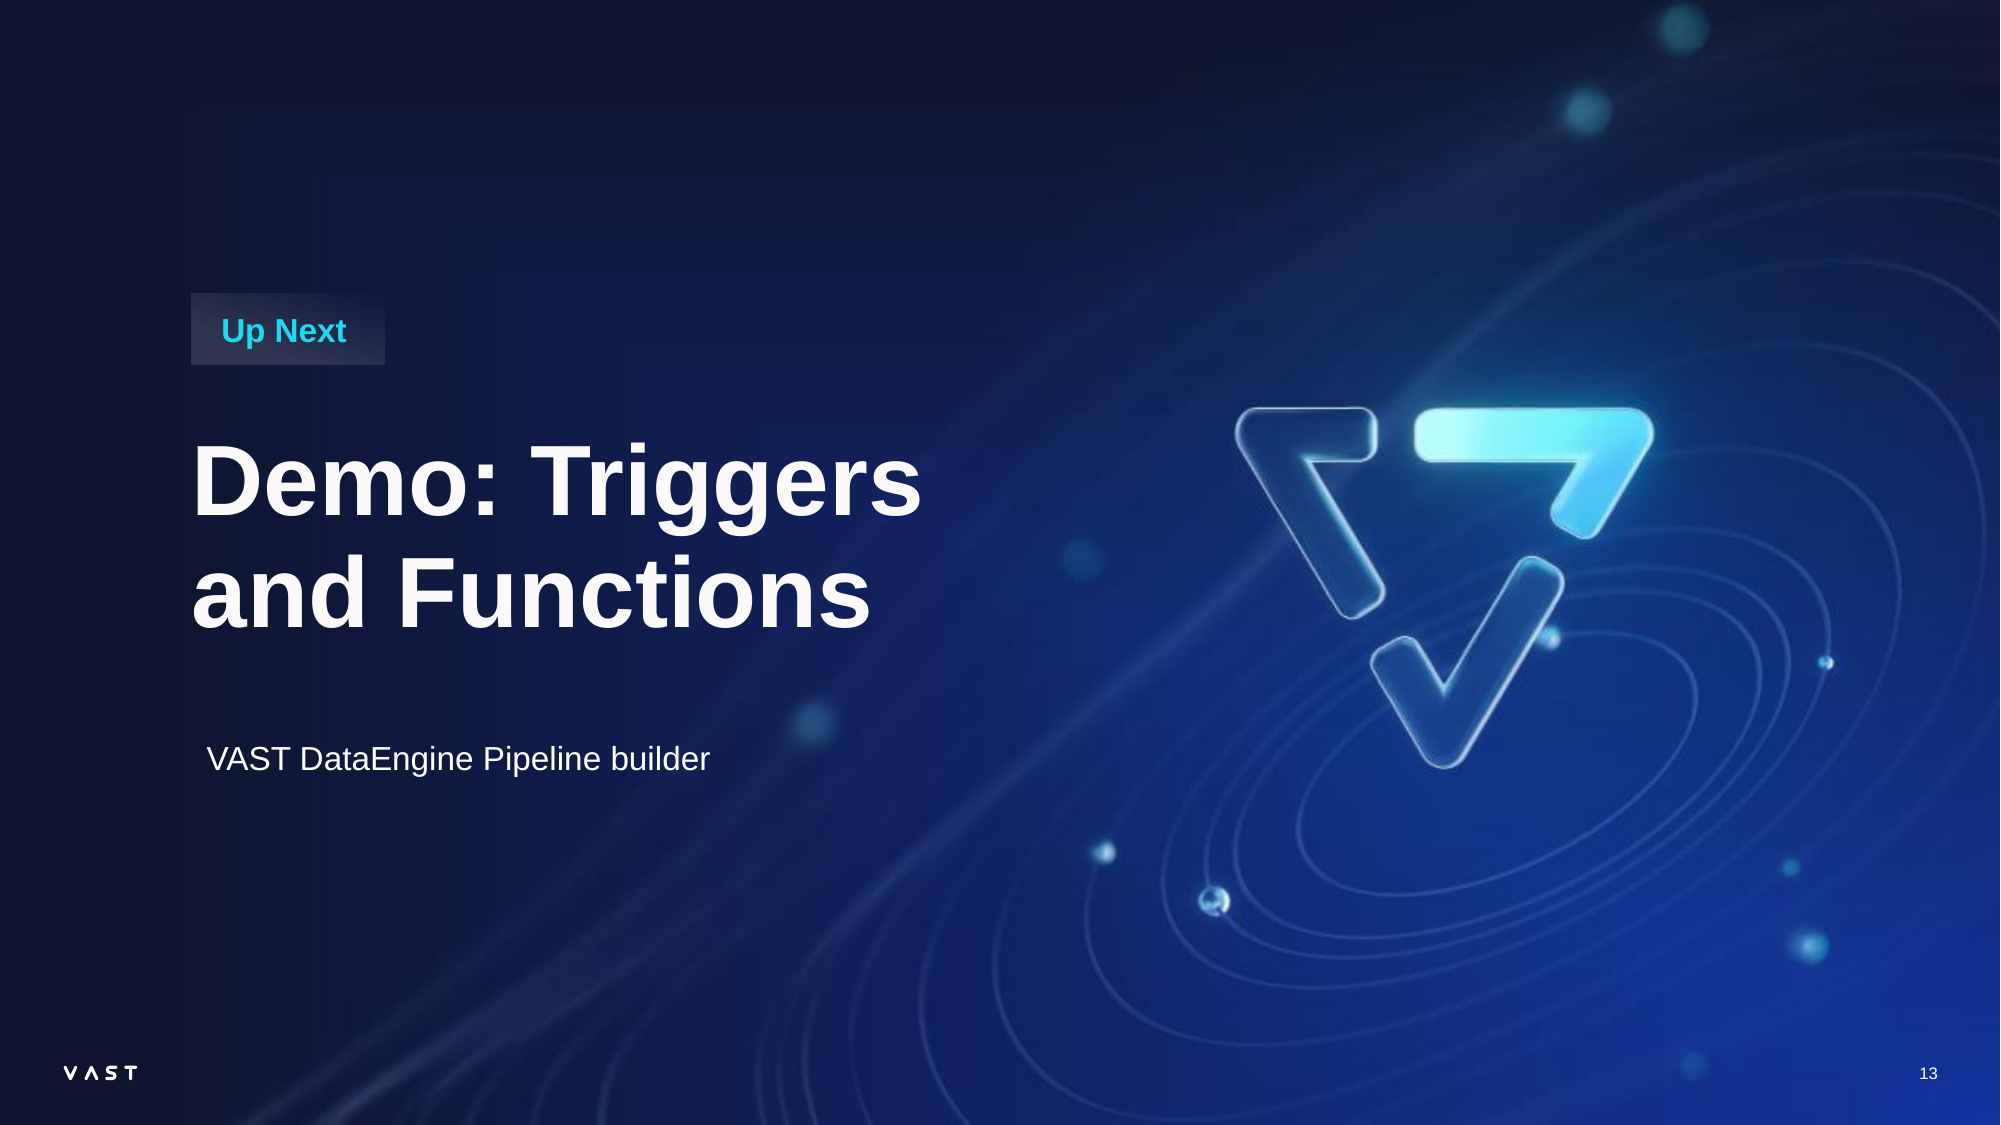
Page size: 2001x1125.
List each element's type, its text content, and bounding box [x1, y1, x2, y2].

title Demo: Triggers and Functions [191, 416, 1200, 651]
list VAST DataEngine Pipeline builder [191, 729, 781, 856]
picture [0, 0, 2000, 1125]
list Up Next [191, 293, 385, 365]
slide_number 13 [1887, 1042, 1970, 1103]
